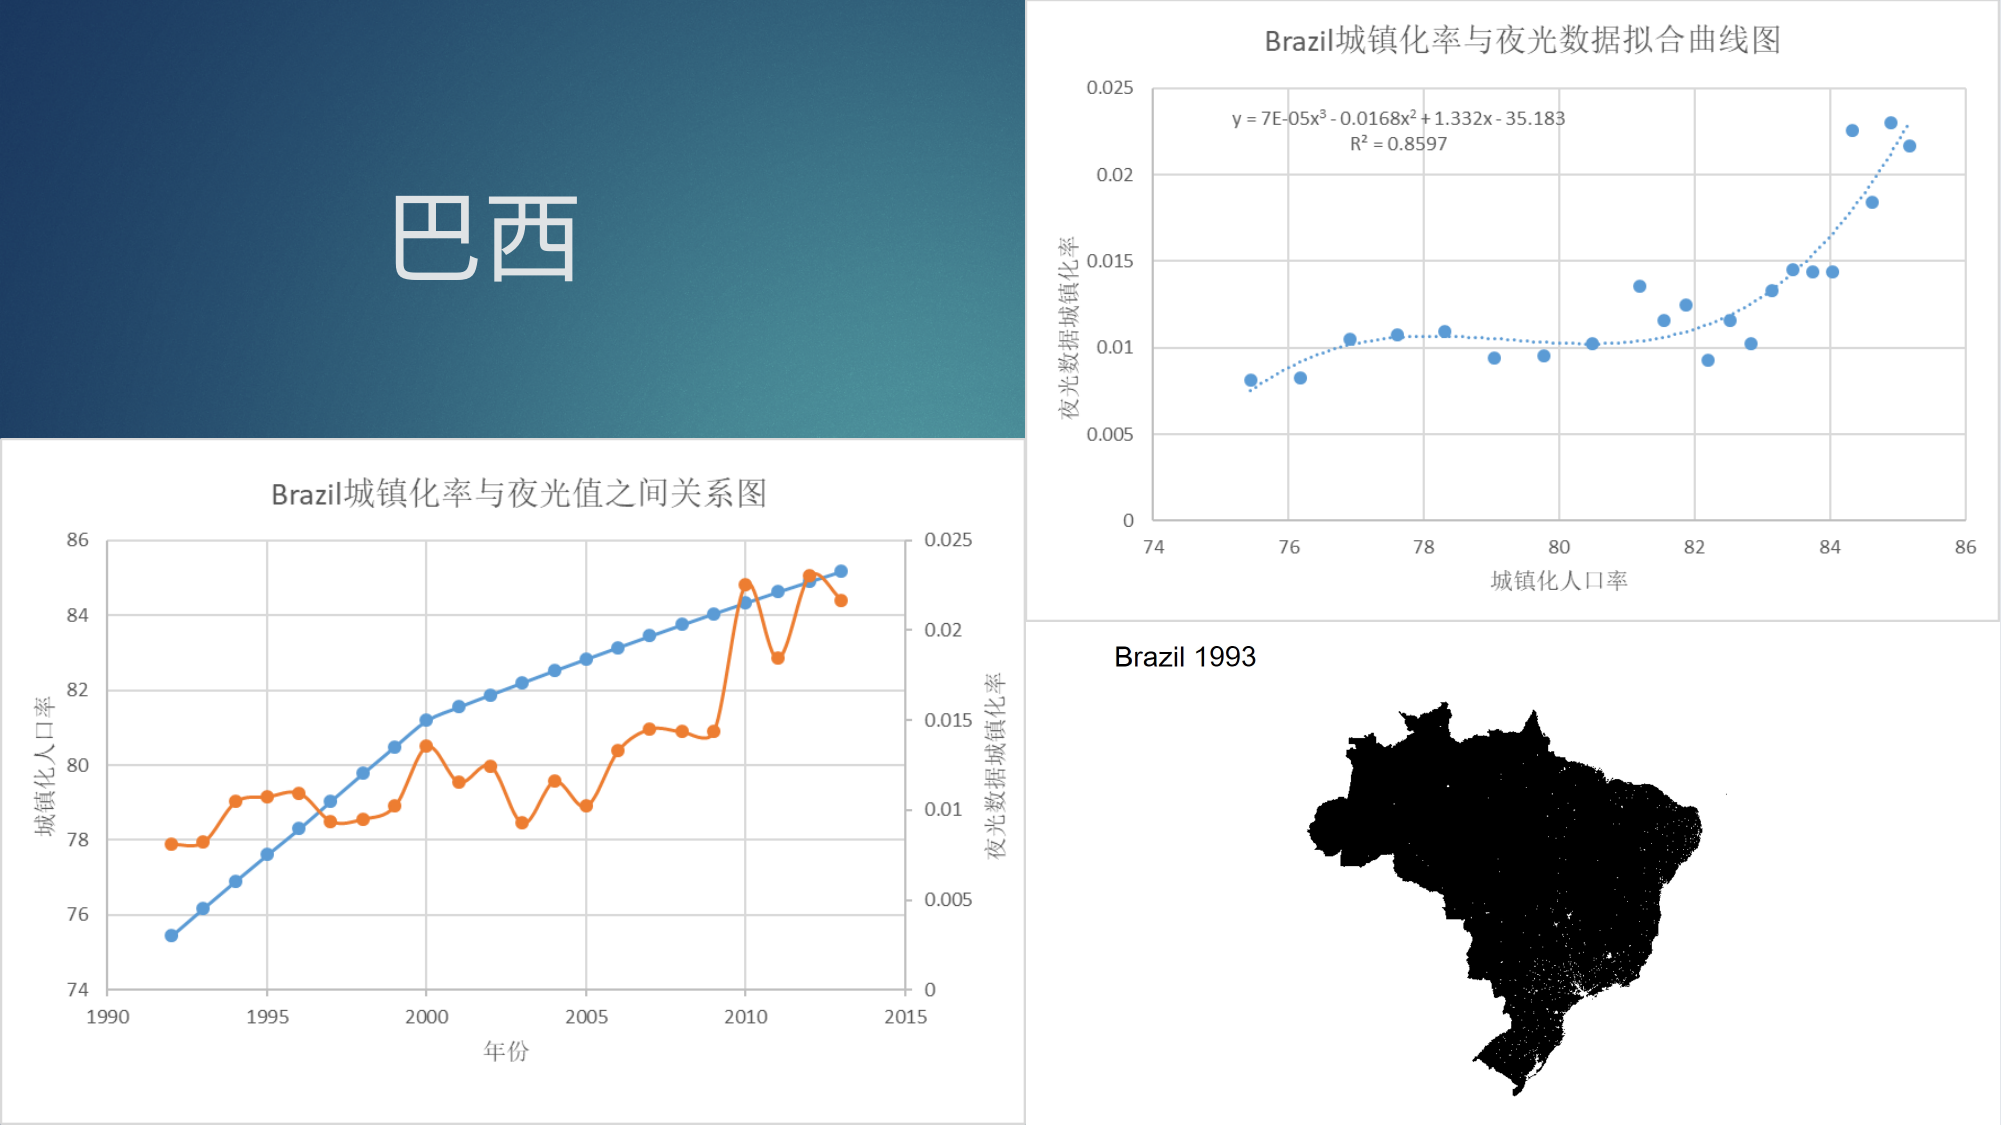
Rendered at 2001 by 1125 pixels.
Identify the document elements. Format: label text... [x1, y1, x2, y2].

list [1029, 628, 2000, 1125]
title 巴西 [368, 64, 926, 303]
picture [0, 0, 2000, 1125]
